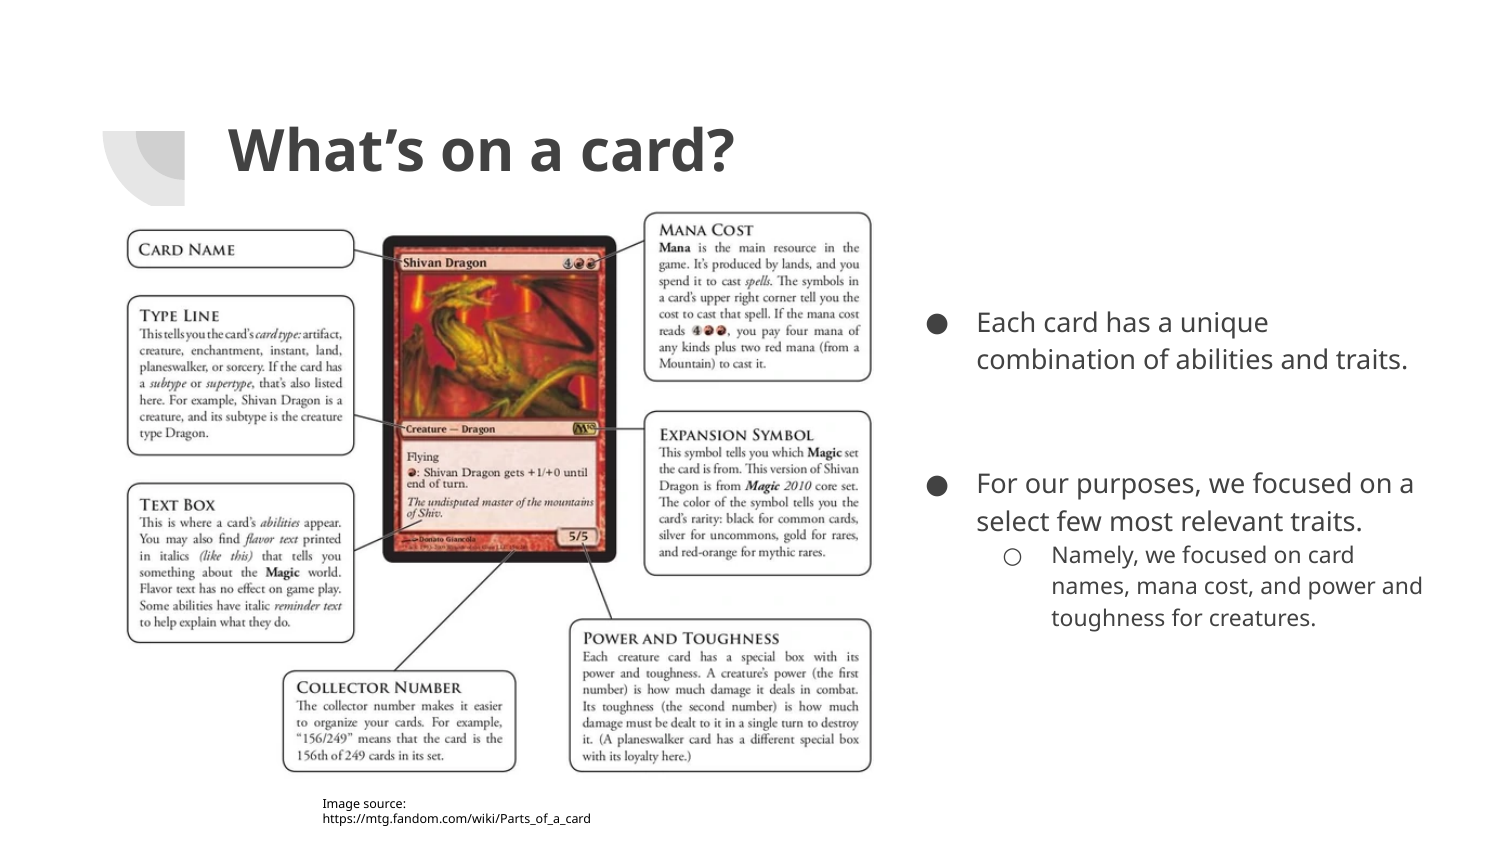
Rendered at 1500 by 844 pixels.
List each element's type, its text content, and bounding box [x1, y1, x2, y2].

list Each card has a unique combination of abilities and traits. For our purposes, we focused on a select few most relevant traits. Namely, we focused on card names, mana cost, and power and toughness for creatures. [886, 285, 1450, 703]
title What’s on a card? [213, 98, 1368, 263]
text_box Image source: https://mtg.fandom.com/wiki/Parts_of_a_card [307, 790, 683, 842]
picture [116, 206, 875, 782]
